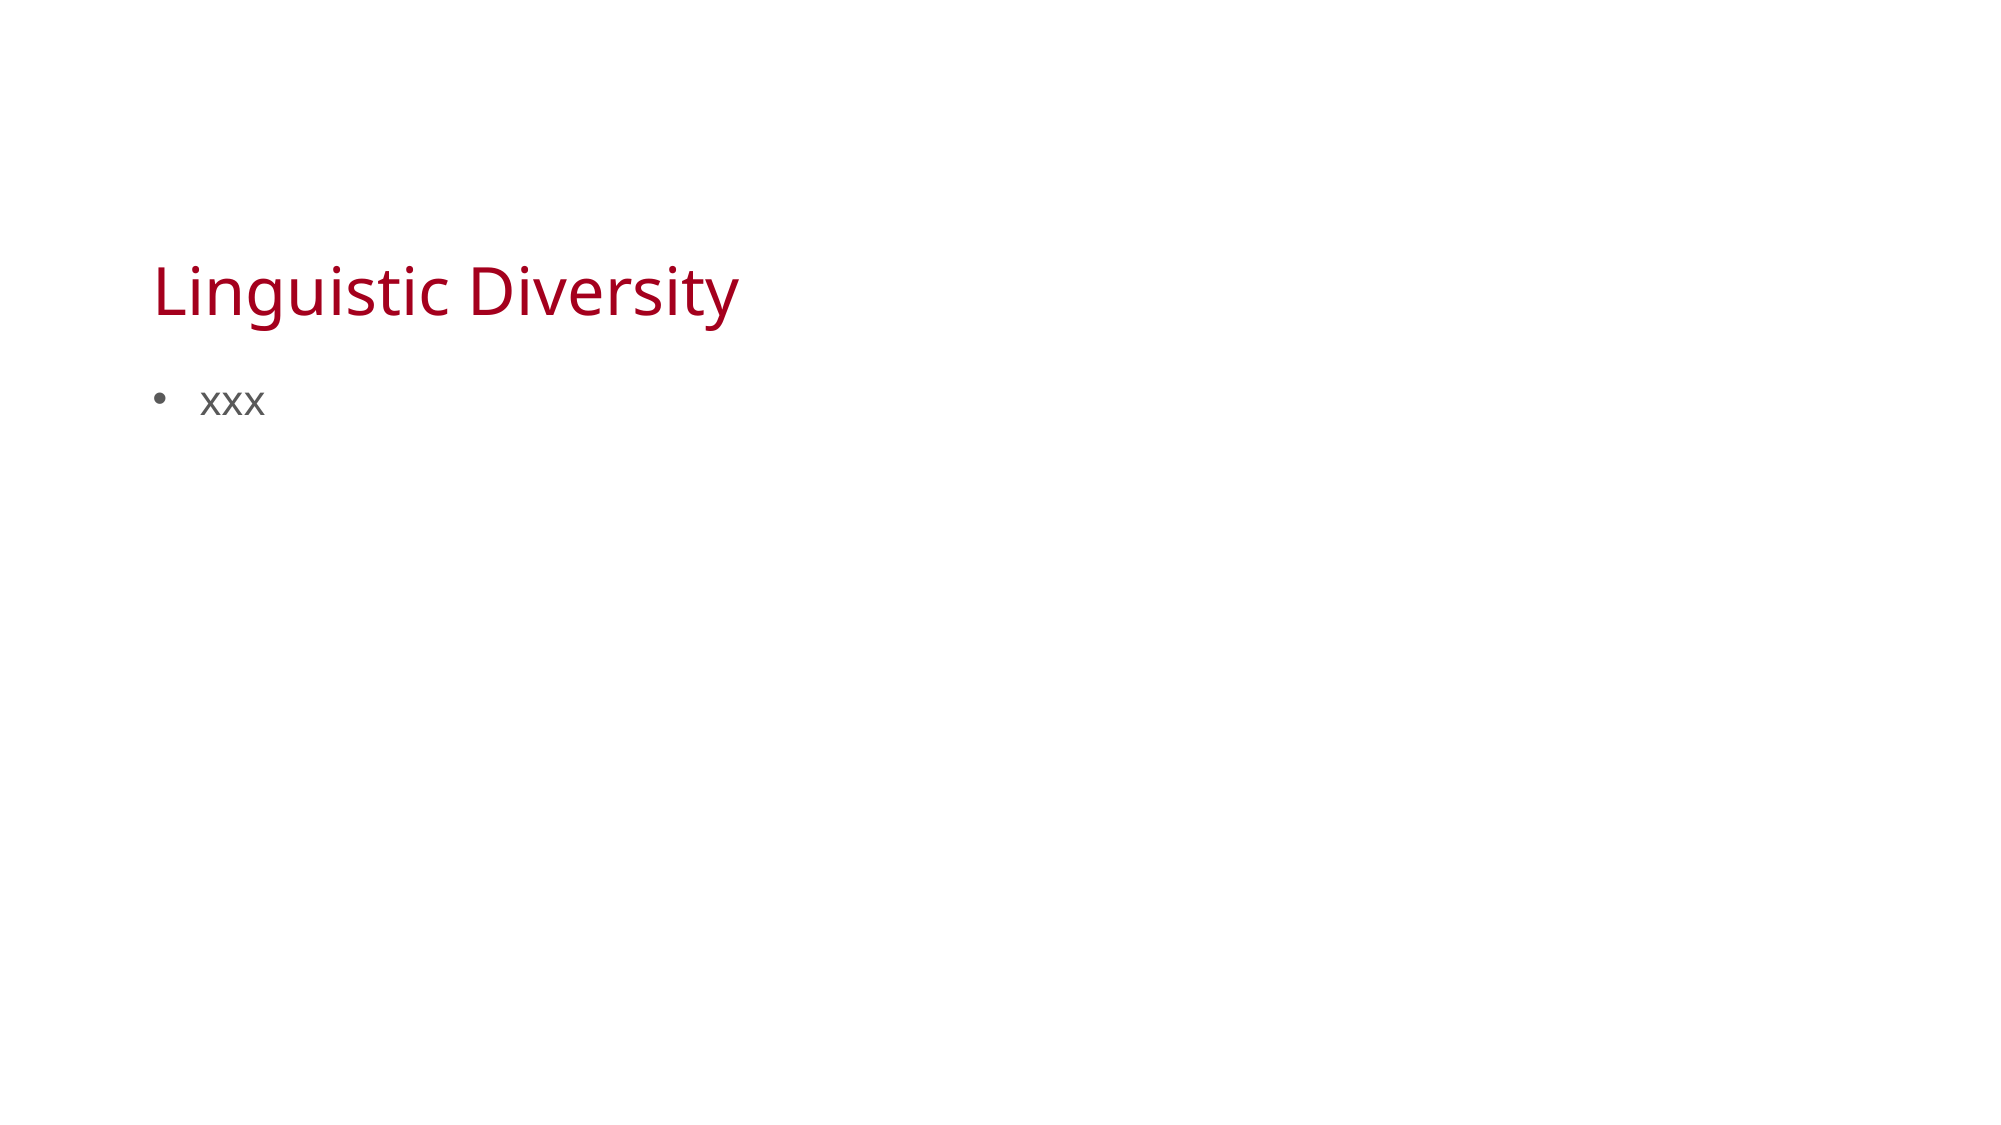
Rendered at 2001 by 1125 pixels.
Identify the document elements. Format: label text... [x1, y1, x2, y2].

title Linguistic Diversity [137, 75, 783, 338]
list xxx [137, 365, 783, 963]
